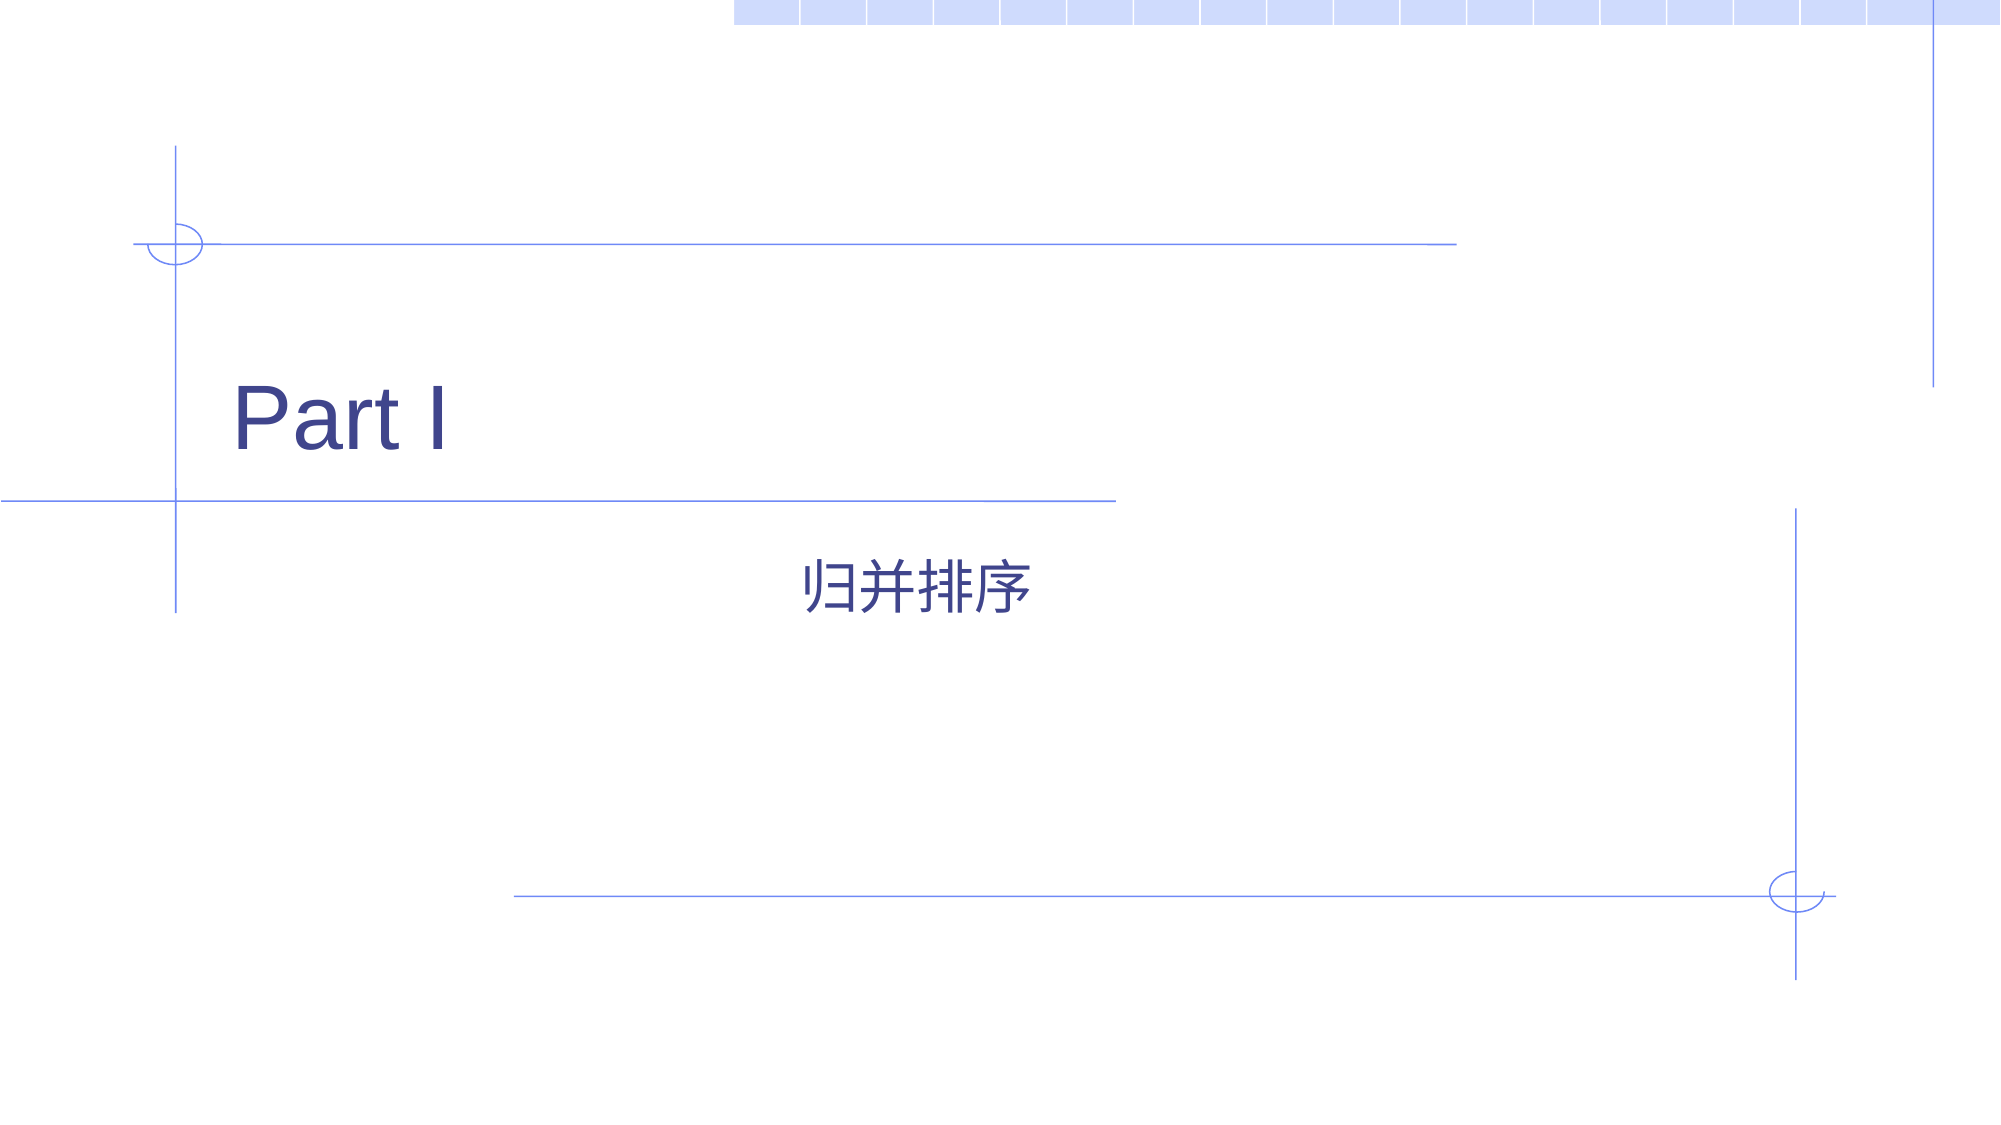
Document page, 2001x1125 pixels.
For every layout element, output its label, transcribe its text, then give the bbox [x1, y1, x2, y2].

title Part I [216, 287, 1917, 475]
subtitle 归并排序 [216, 542, 1617, 831]
